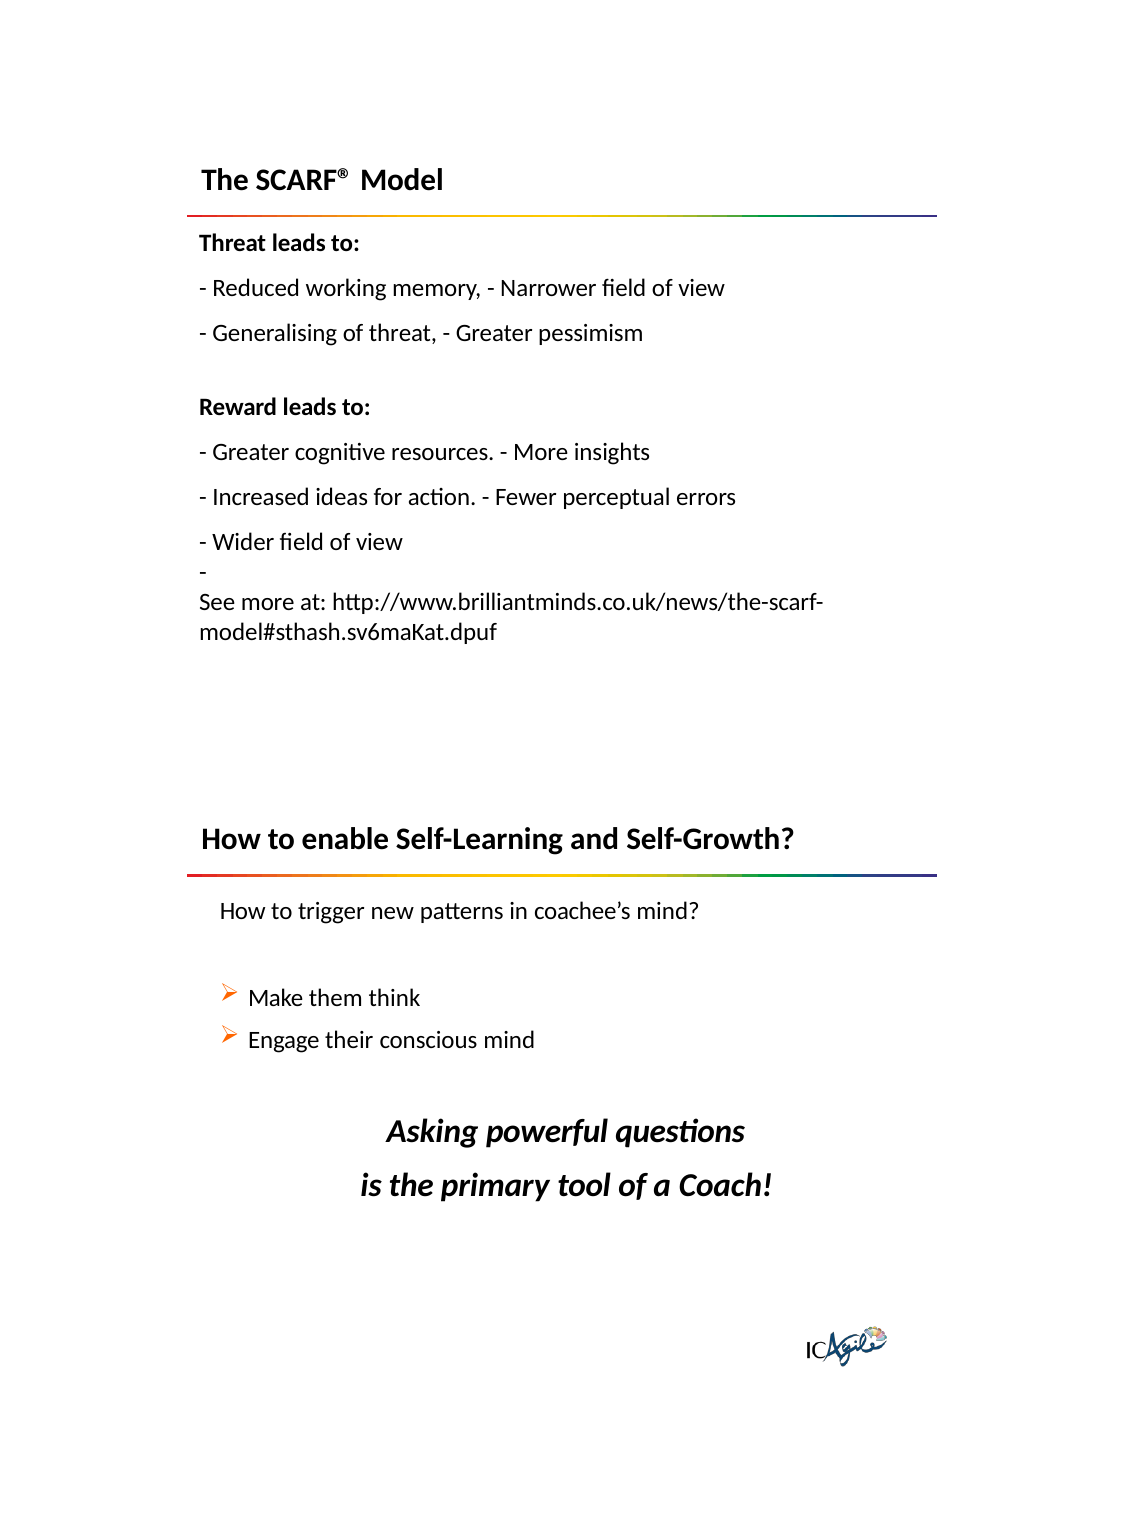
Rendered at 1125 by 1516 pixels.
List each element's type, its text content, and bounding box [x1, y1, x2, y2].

text_box [799, 1323, 893, 1369]
text_box The SCARF® Model Threat leads to: - Reduced working memory, - Narrower field of view - Generalising of threat, - Greater pessimism Reward leads to: - Greater cognitive resources. - More insights - Increased ideas for action. - Fewer perceptual errors - Wider field of view - See more at: http://www.brilliantminds.co.uk/news/the-scarf-model#sthash.sv6maKat.dpuf [199, 158, 938, 646]
text_box How to enable Self-Learning and Self-Growth? How to trigger new patterns in coachee’s mind? Make them think Engage their conscious mind Asking powerful questions is the primary tool of a Coach! [199, 818, 802, 1204]
